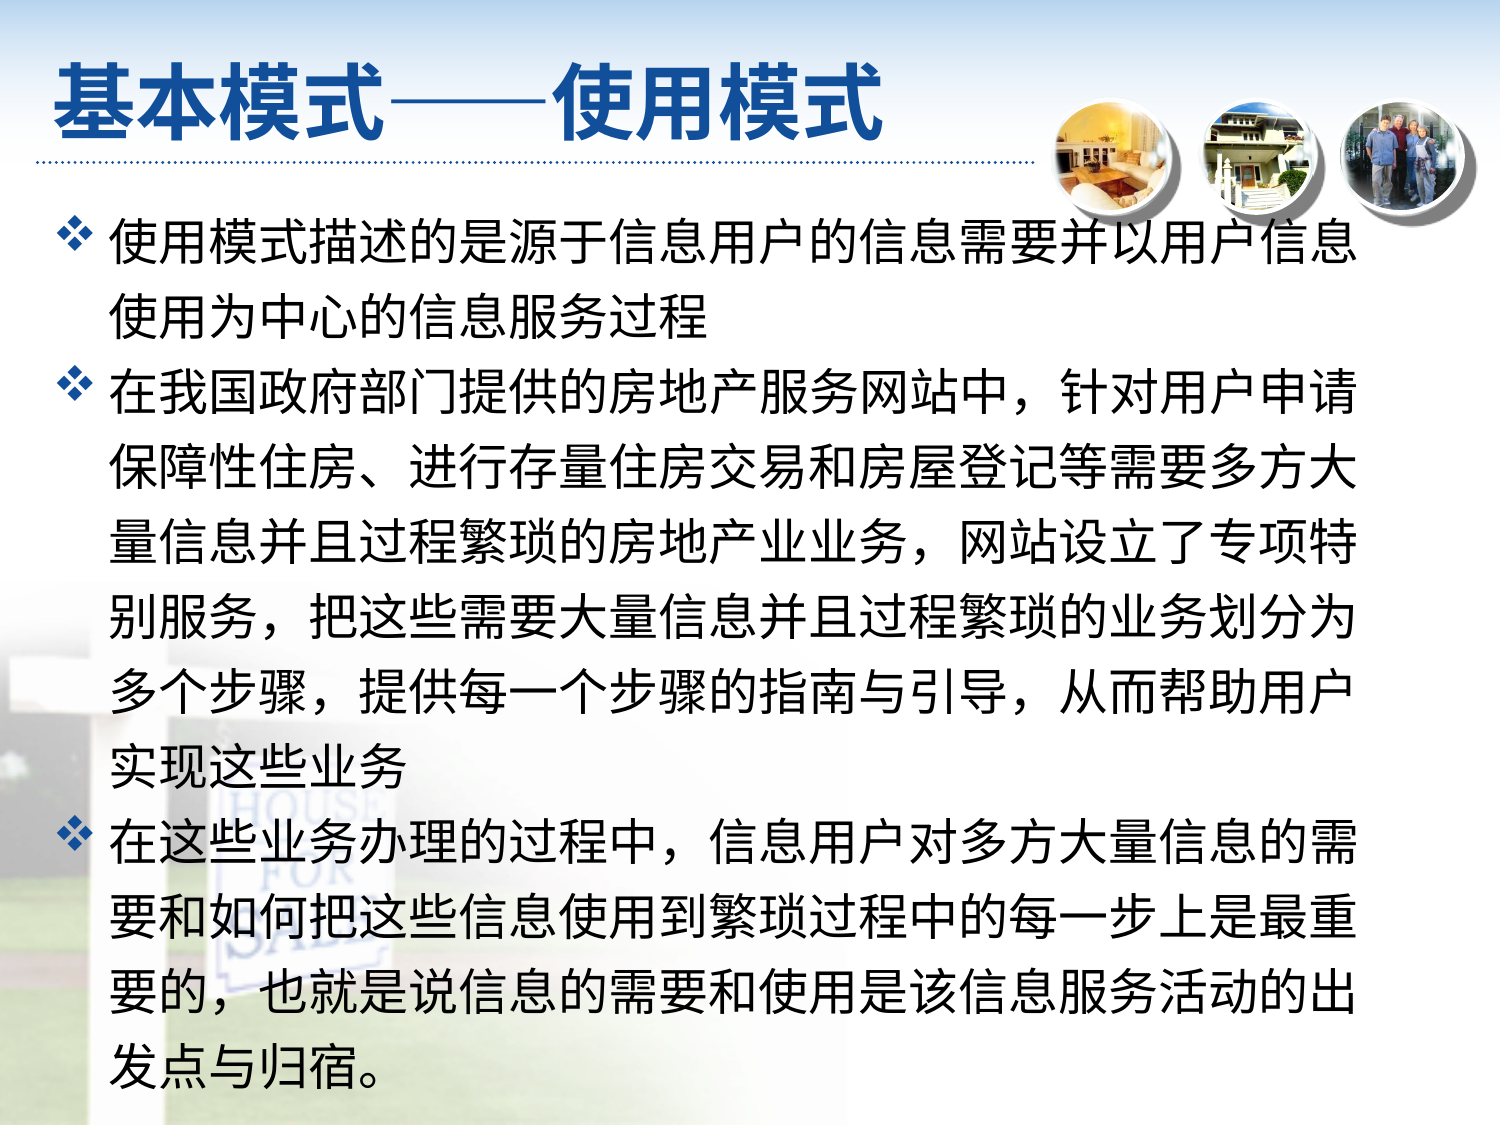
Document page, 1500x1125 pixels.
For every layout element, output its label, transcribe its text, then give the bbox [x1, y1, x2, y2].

picture [1045, 160, 1181, 187]
title 基本模式——使用模式 [37, 41, 1413, 160]
list 使用模式描述的是源于信息用户的信息需要并以用户信息使用为中心的信息服务过程 在我国政府部门提供的房地产服务网站中，针对用户申请保障性住房、进行存量住房交易和房屋登记等需要多方大量信息并且过程繁琐的房地产业业务，网站设立了专项特别服务，把这些需要大量信息并且过程繁琐的业务划分为多个步骤，提供每一个步骤的指南与引导，从而帮助用户实现这些业务 在这些业务办理的过程中，信息用户对多方大量信息的需要和如何把这些信息使用到繁琐过程中的每一步上是最重要的，也就是说信息的需要和使用是该信息服务活动的出发点与归宿。 [37, 187, 1413, 1038]
picture [1334, 84, 1470, 230]
picture [1193, 160, 1326, 187]
picture [0, 580, 850, 1125]
